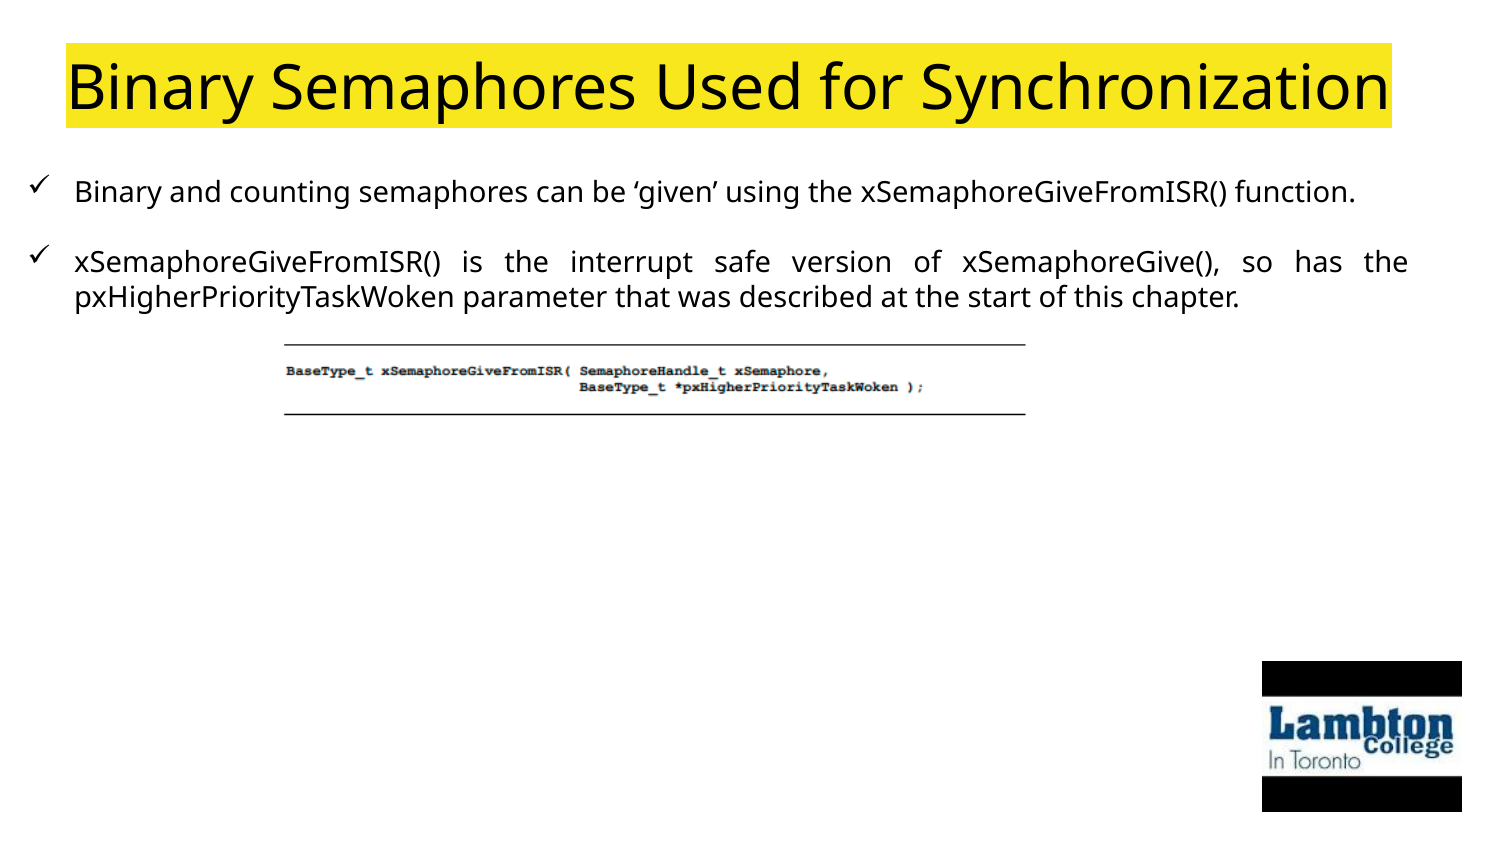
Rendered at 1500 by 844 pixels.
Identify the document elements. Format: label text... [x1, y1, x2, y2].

text_box Binary and counting semaphores can be ‘given’ using the xSemaphoreGiveFromISR() function. xSemaphoreGiveFromISR() is the interrupt safe version of xSemaphoreGive(), so has the pxHigherPriorityTaskWoken parameter that was described at the start of this chapter. [12, 158, 1425, 835]
picture [1262, 661, 1463, 812]
picture [274, 335, 1035, 423]
text_box Binary Semaphores Used for Synchronization [51, 32, 1449, 205]
